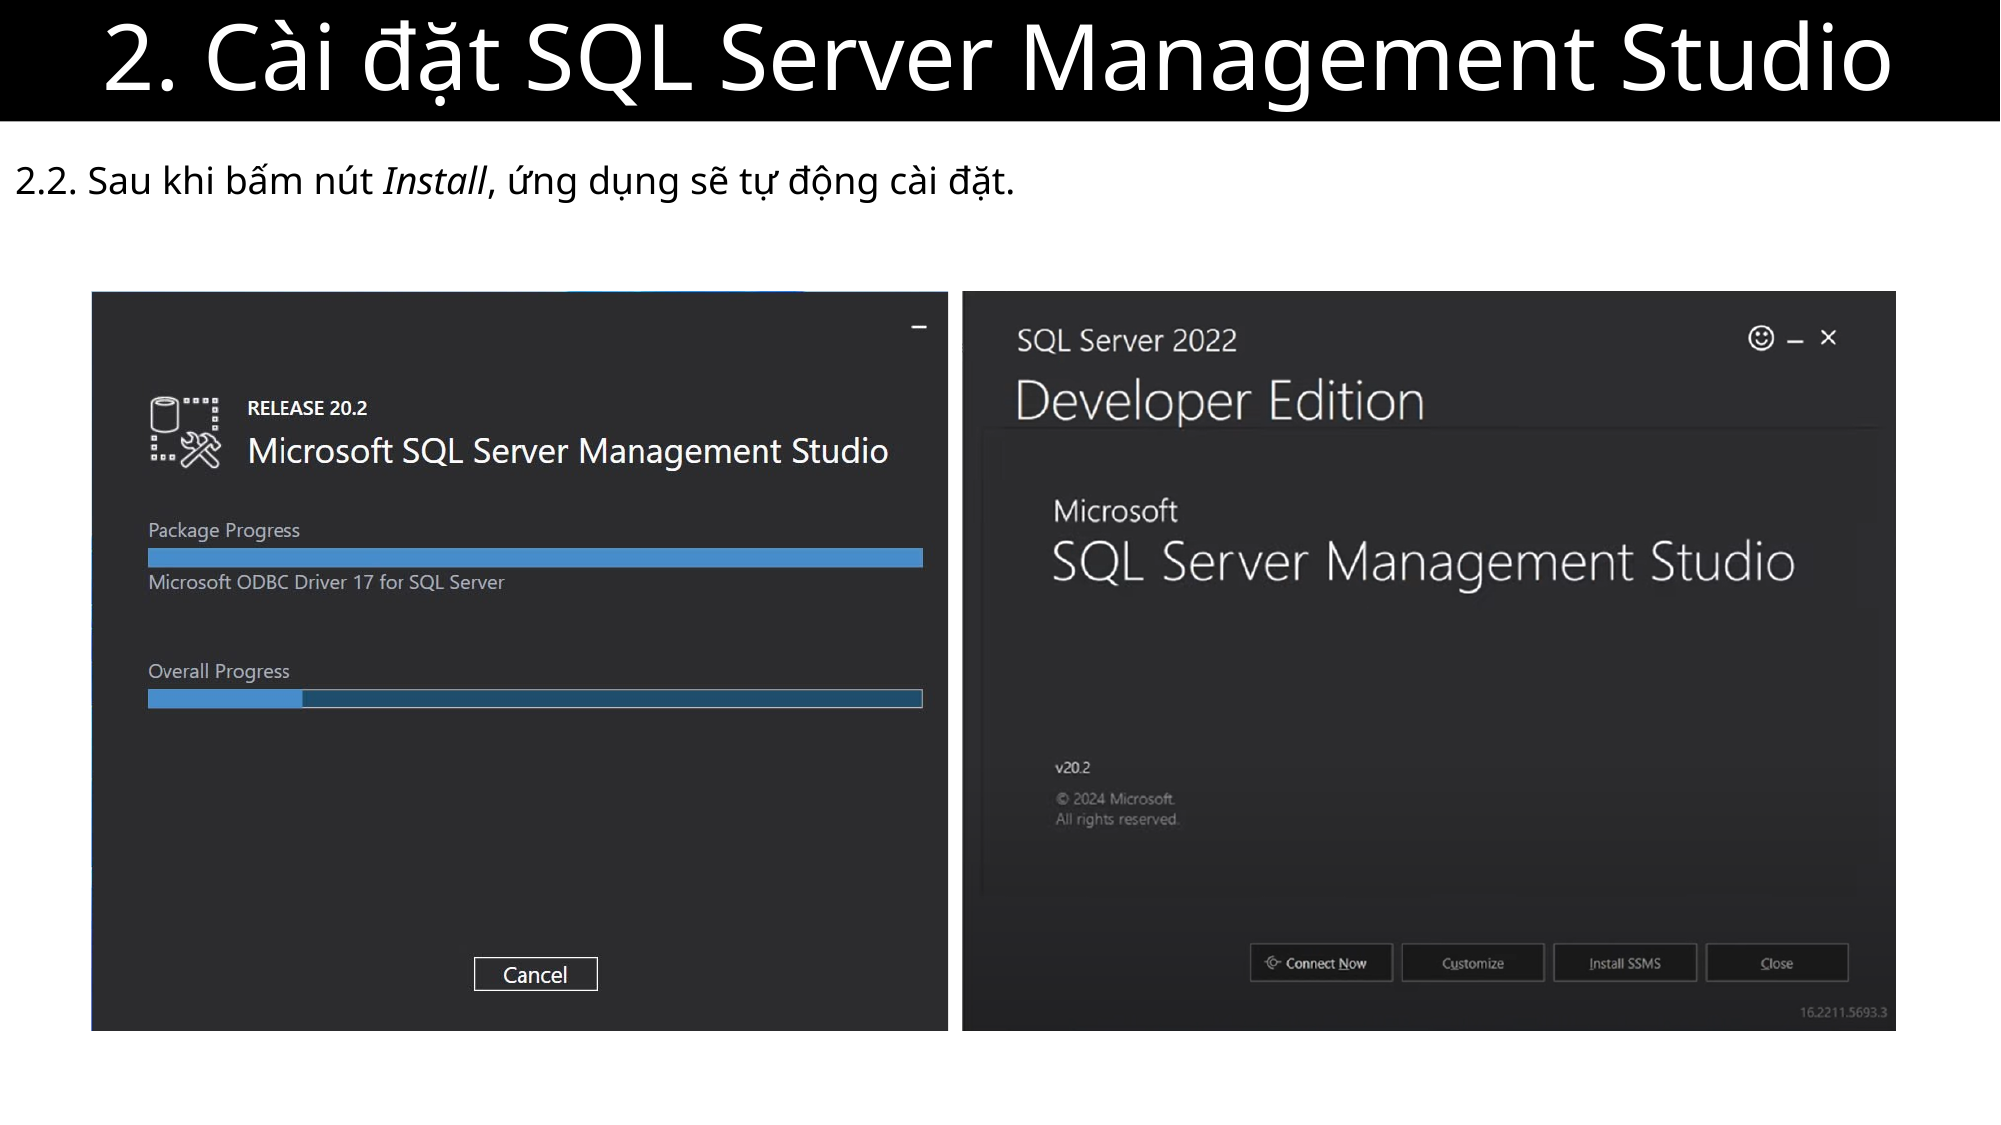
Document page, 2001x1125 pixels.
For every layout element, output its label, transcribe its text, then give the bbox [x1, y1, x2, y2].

text_box 2.2. Sau khi bấm nút Install, ứng dụng sẽ tự động cài đặt. [0, 121, 2000, 243]
title 2. Cài đặt SQL Server Management Studio [0, 0, 2000, 121]
picture [91, 291, 949, 1031]
picture [962, 291, 1896, 1031]
